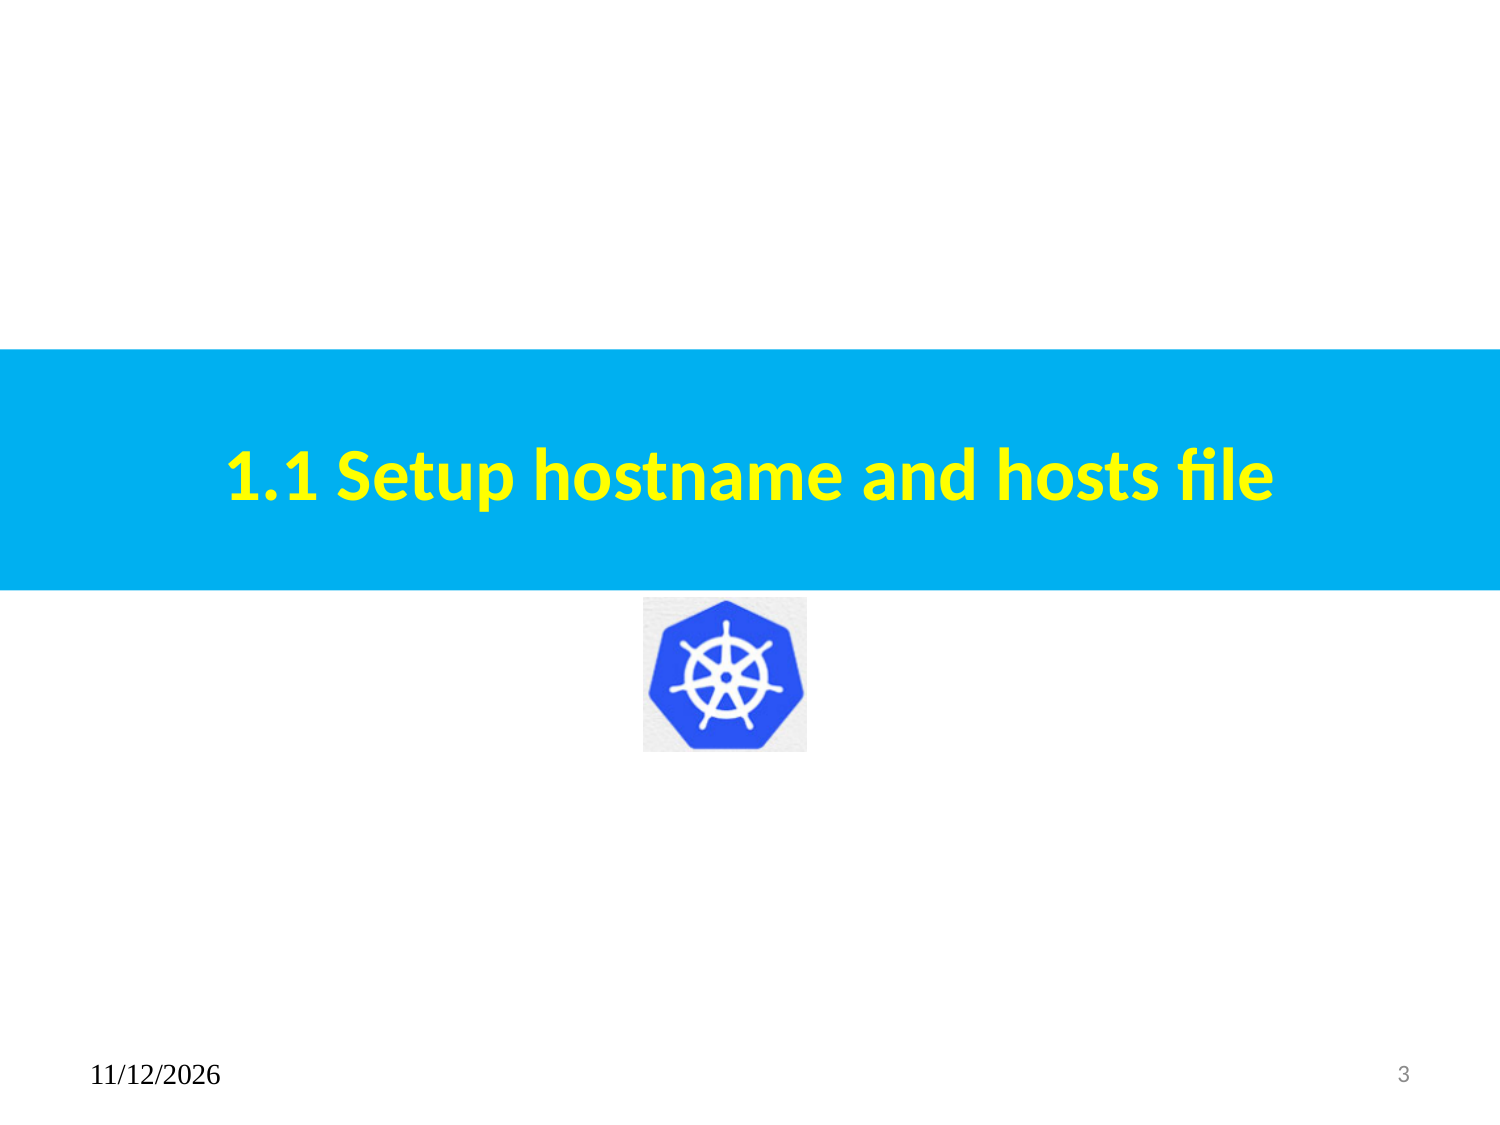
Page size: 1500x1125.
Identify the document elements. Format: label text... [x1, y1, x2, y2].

title 1.1 Setup hostname and hosts file [0, 349, 1500, 591]
slide_number 3 [1074, 1042, 1425, 1103]
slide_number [75, 1042, 425, 1103]
picture [643, 596, 807, 753]
